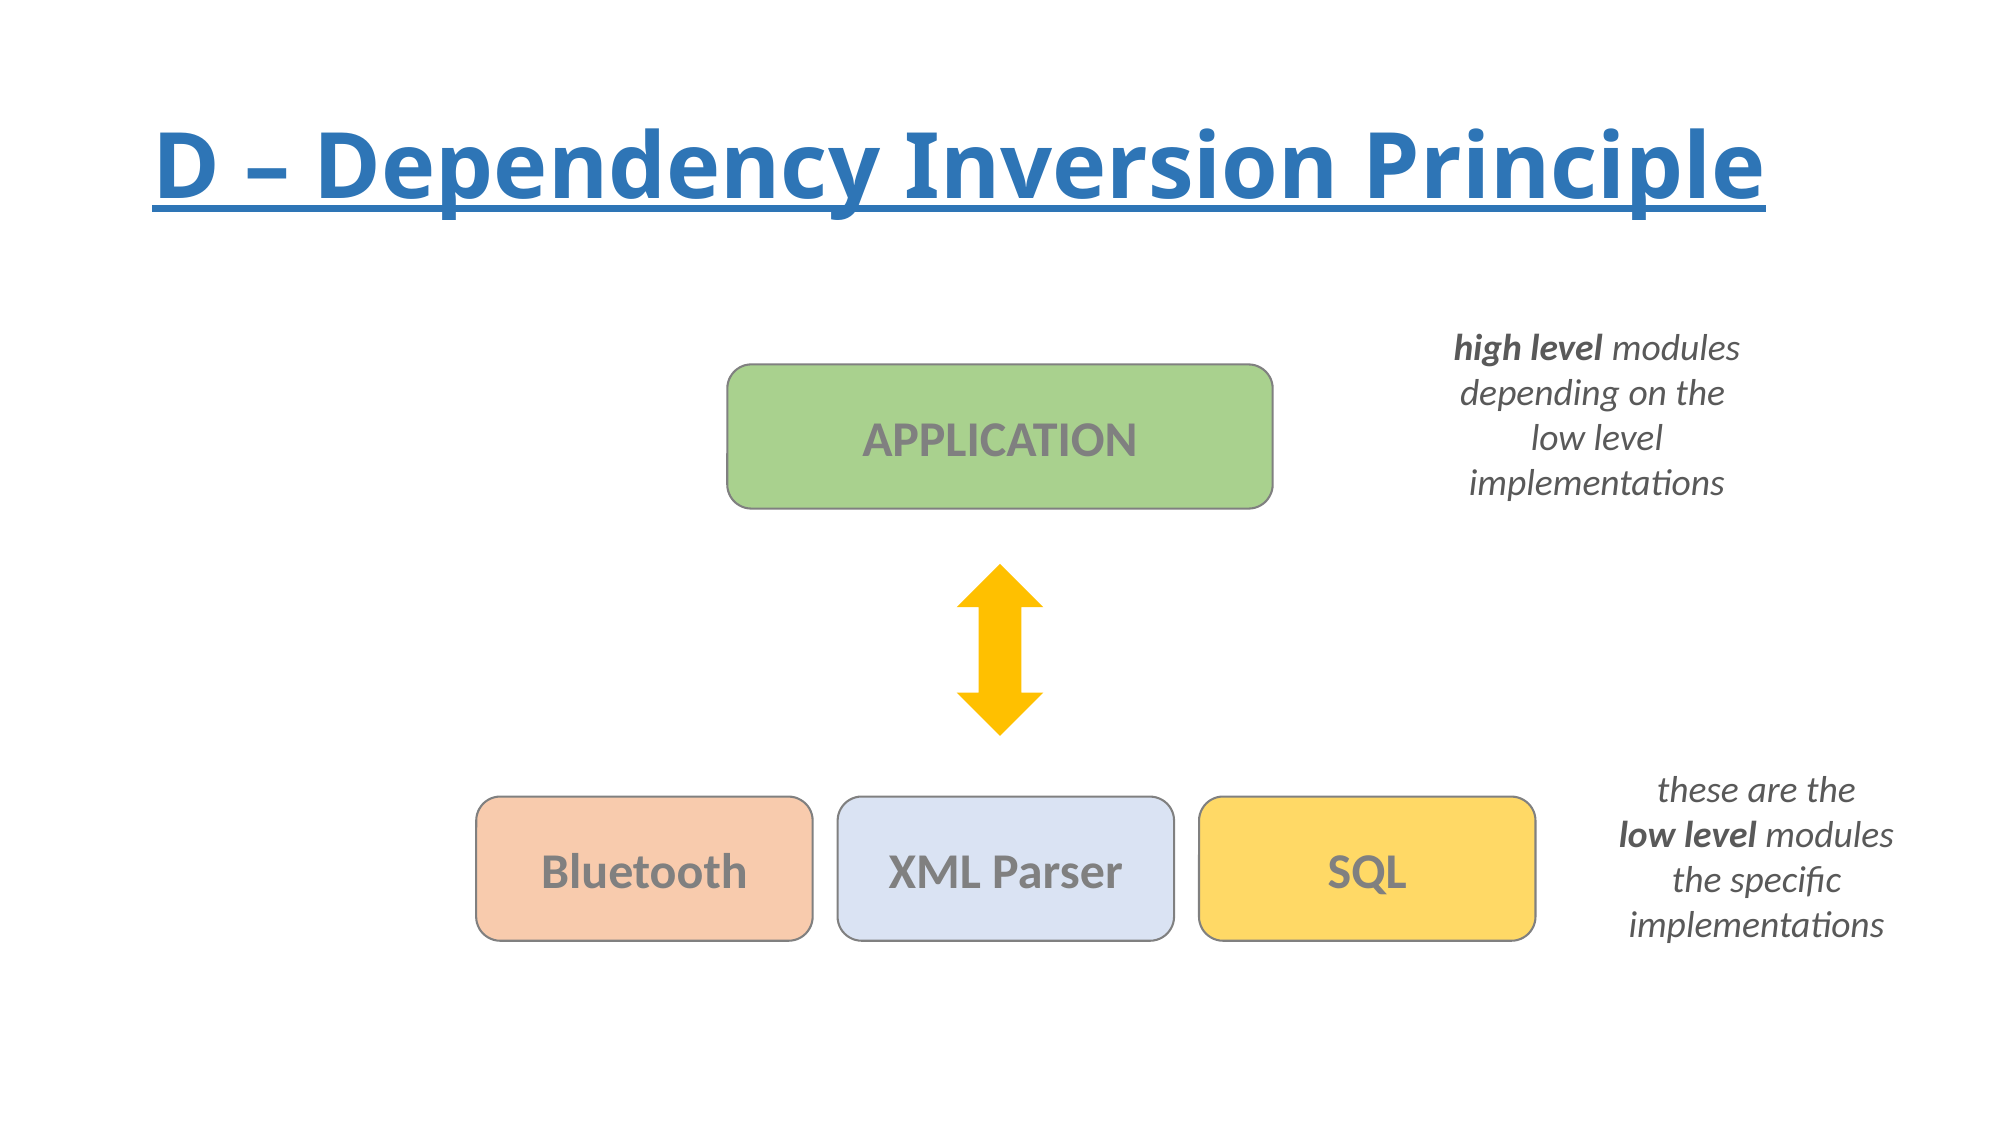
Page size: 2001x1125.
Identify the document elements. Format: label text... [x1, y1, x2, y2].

text_box [956, 563, 1044, 736]
text_box APPLICATION [726, 363, 1274, 510]
text_box these are the low level modules the specific implementations [1603, 757, 1909, 997]
text_box XML Parser [836, 795, 1176, 942]
text_box high level modules depending on the low level implementations [1438, 315, 1756, 555]
text_box Bluetooth [475, 795, 814, 942]
text_box SQL [1197, 795, 1537, 942]
title D – Dependency Inversion Principle [137, 59, 1863, 278]
